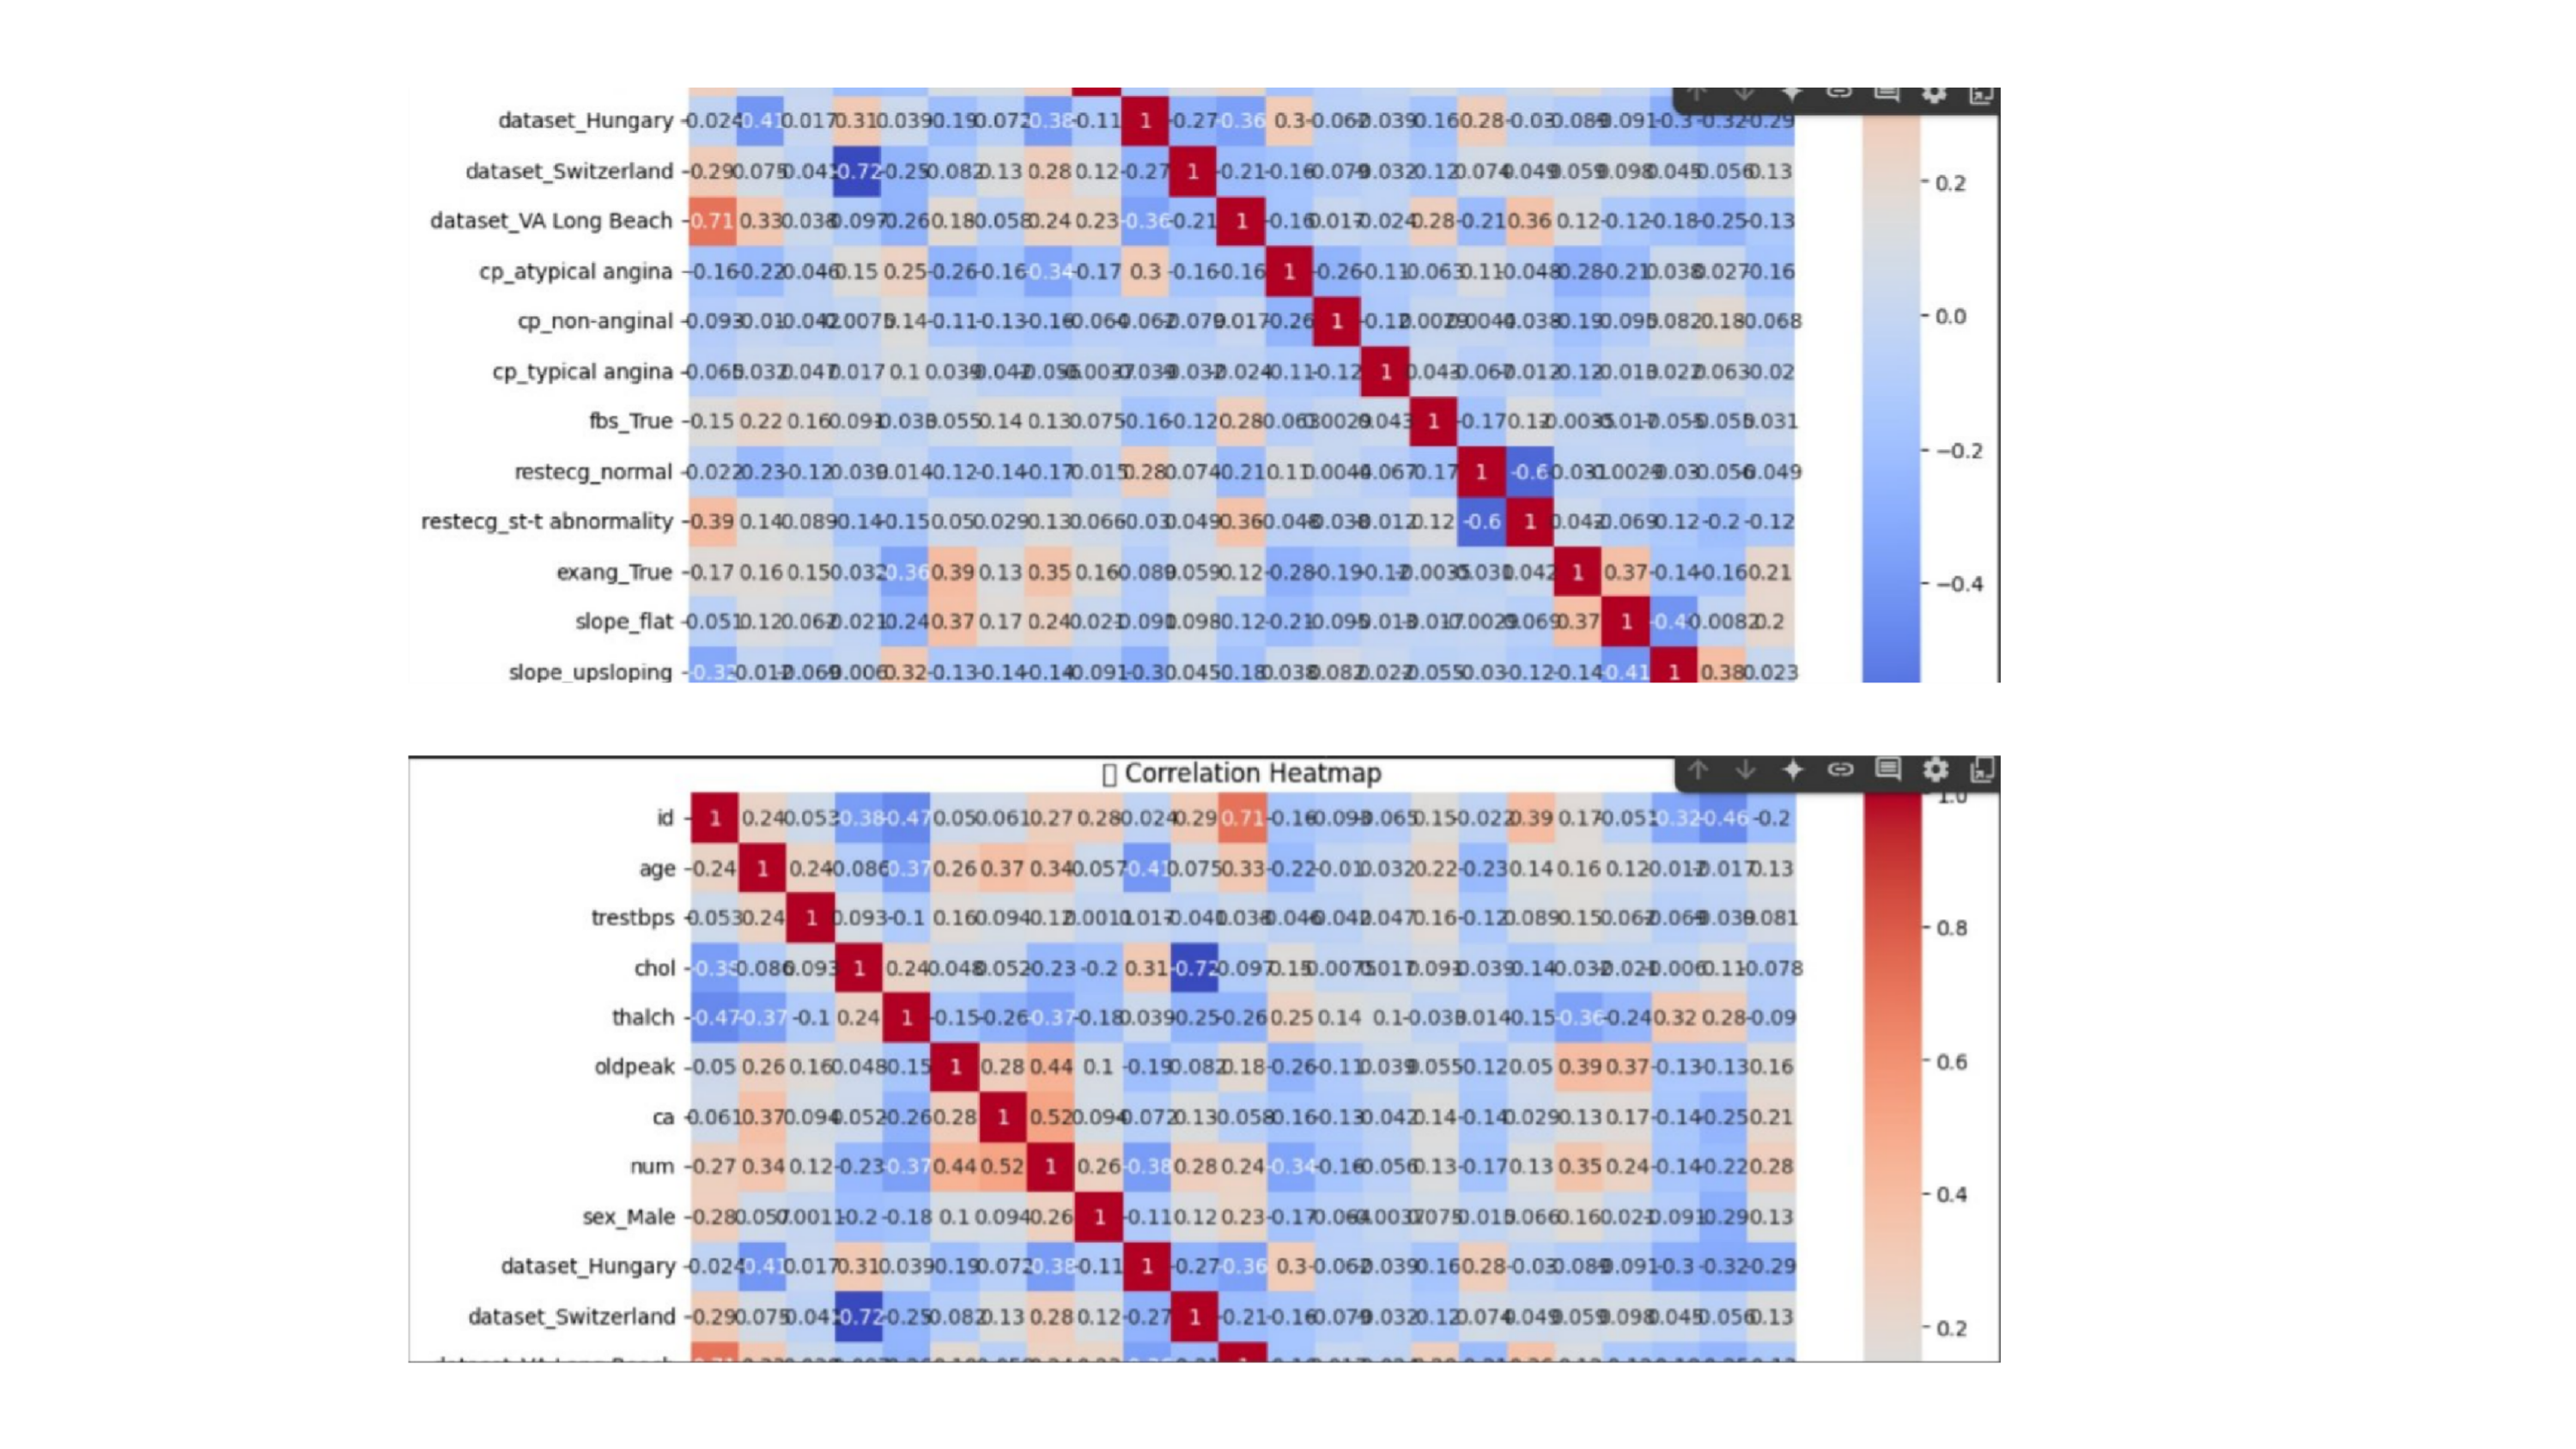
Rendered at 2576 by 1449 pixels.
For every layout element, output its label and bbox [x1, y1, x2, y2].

picture [407, 755, 2001, 1363]
picture [407, 88, 2001, 684]
